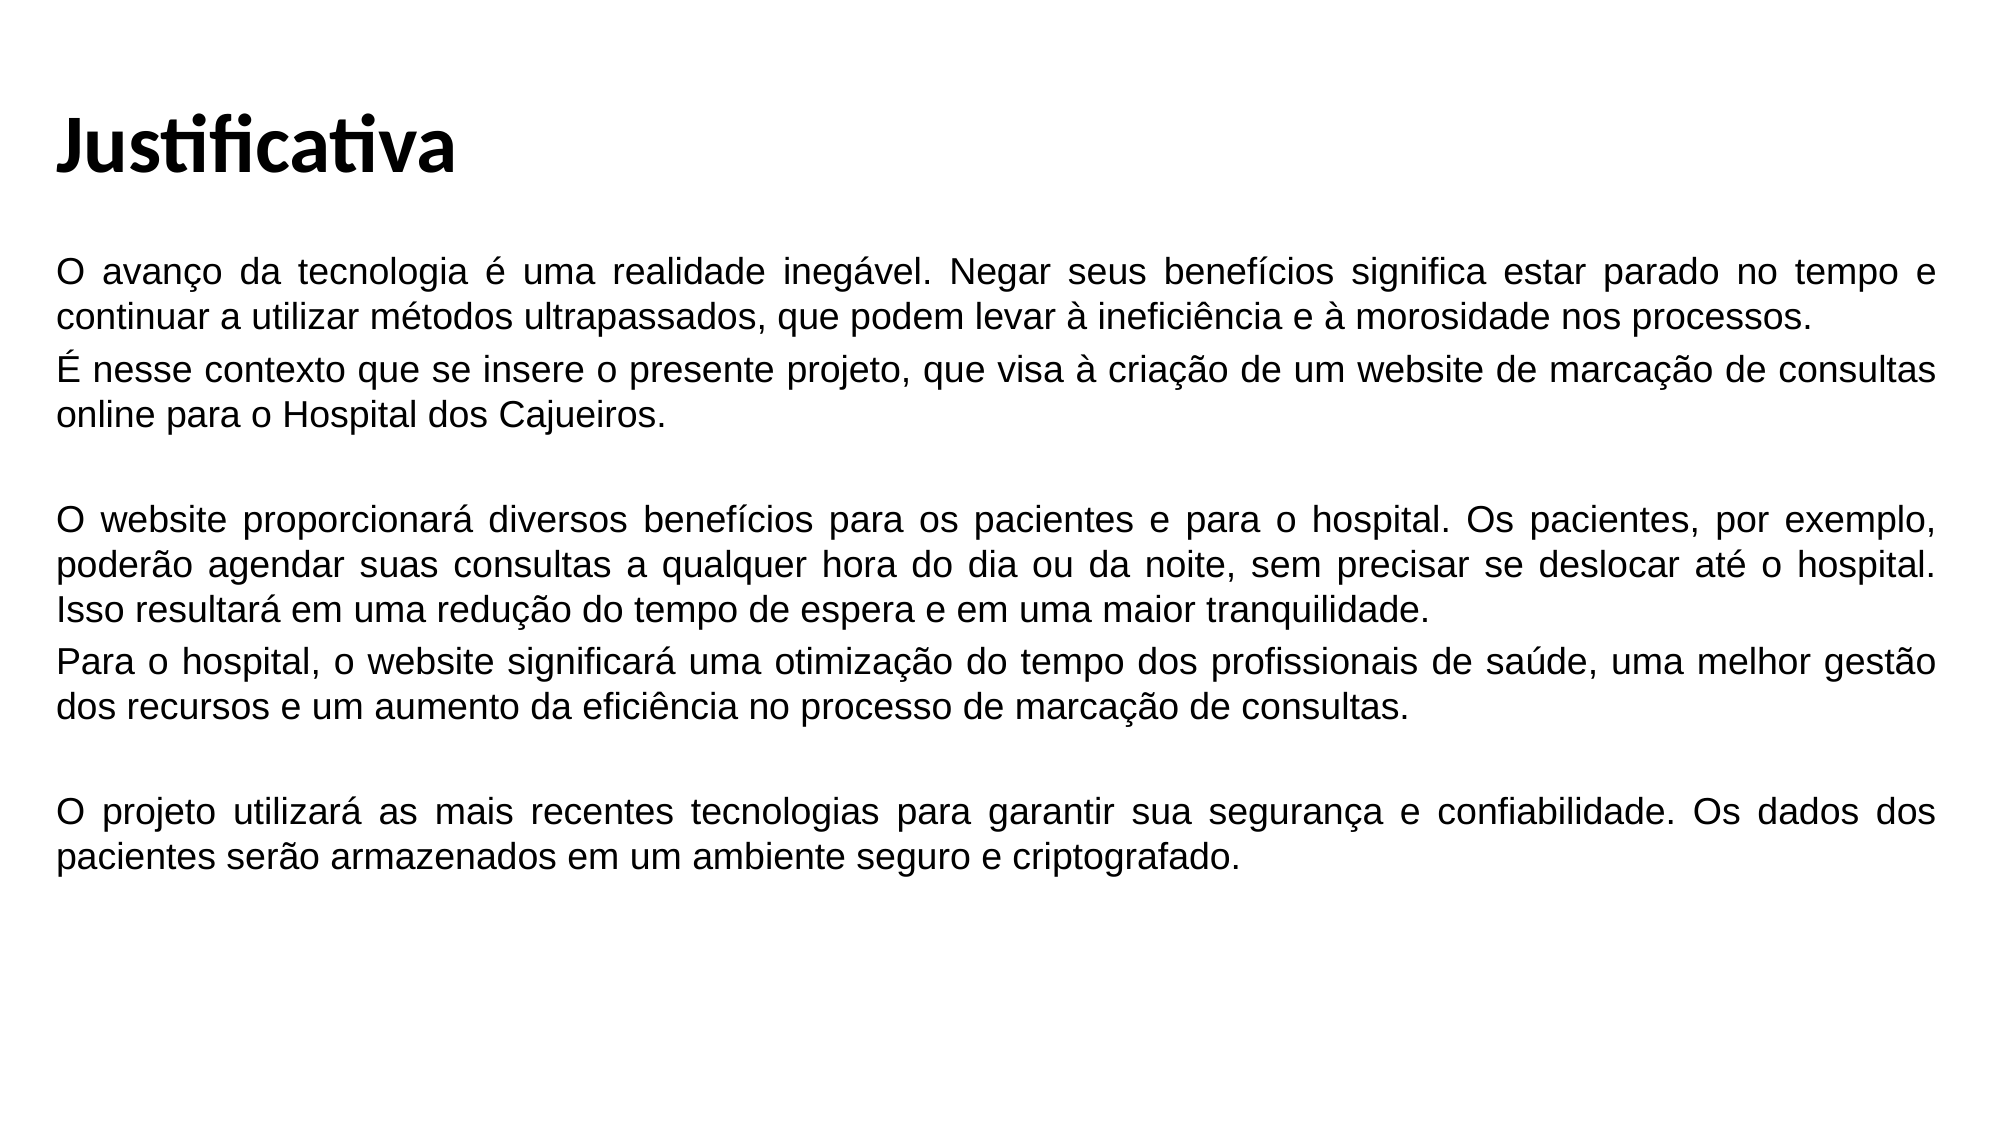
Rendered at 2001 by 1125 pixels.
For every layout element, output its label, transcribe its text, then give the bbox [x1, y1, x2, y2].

title Justificativa [41, 34, 1752, 239]
list O avanço da tecnologia é uma realidade inegável. Negar seus benefícios significa estar parado no tempo e continuar a utilizar métodos ultrapassados, que podem levar à ineficiência e à morosidade nos processos. É nesse contexto que se insere o presente projeto, que visa à criação de um website de marcação de consultas online para o Hospital dos Cajueiros. O website proporcionará diversos benefícios para os pacientes e para o hospital. Os pacientes, por exemplo, poderão agendar suas consultas a qualquer hora do dia ou da noite, sem precisar se deslocar até o hospital. Isso resultará em uma redução do tempo de espera e em uma maior tranquilidade. Para o hospital, o website significará uma otimização do tempo dos profissionais de saúde, uma melhor gestão dos recursos e um aumento da eficiência no processo de marcação de consultas. O projeto utilizará as mais recentes tecnologias para garantir sua segurança e confiabilidade. Os dados dos pacientes serão armazenados em um ambiente seguro e criptografado. [41, 239, 1953, 939]
